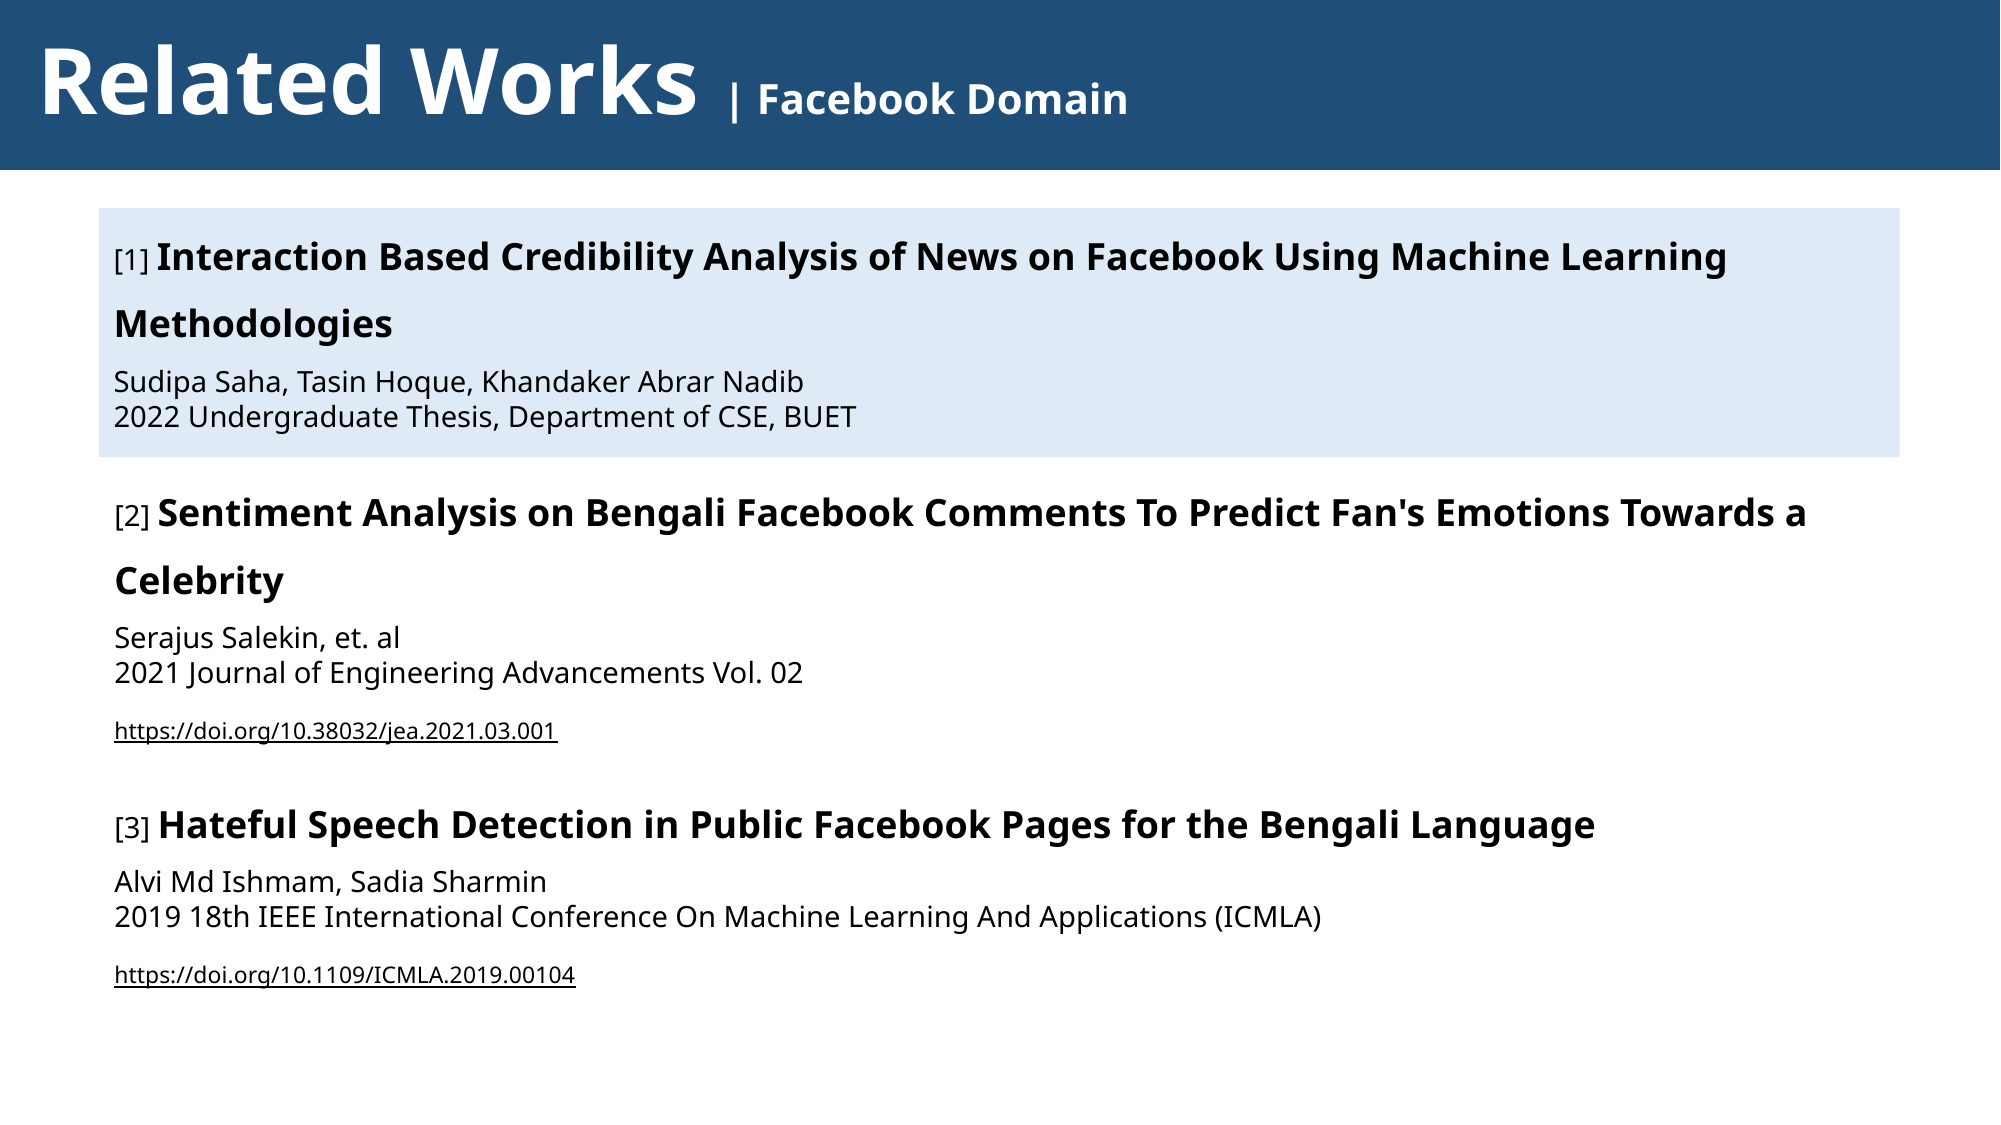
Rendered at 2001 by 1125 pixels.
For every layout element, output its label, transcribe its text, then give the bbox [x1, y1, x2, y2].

text_box [3] Hateful Speech Detection in Public Facebook Pages for the Bengali Language Alvi Md Ishmam, Sadia Sharmin 2019 18th IEEE International Conference On Machine Learning And Applications (ICMLA) https://doi.org/10.1109/ICMLA.2019.00104 [99, 771, 1901, 1000]
text_box [2] Sentiment Analysis on Bengali Facebook Comments To Predict Fan's Emotions Towards a Celebrity Serajus Salekin, et. al 2021 Journal of Engineering Advancements Vol. 02 https://doi.org/10.38032/jea.2021.03.001 [99, 459, 1901, 756]
title Related Works | Facebook Domain [0, 0, 2000, 170]
text_box [98, 441, 1901, 458]
text_box [1] Interaction Based Credibility Analysis of News on Facebook Using Machine Learning Methodologies Sudipa Saha, Tasin Hoque, Khandaker Abrar Nadib 2022 Undergraduate Thesis, Department of CSE, BUET [98, 203, 1901, 441]
